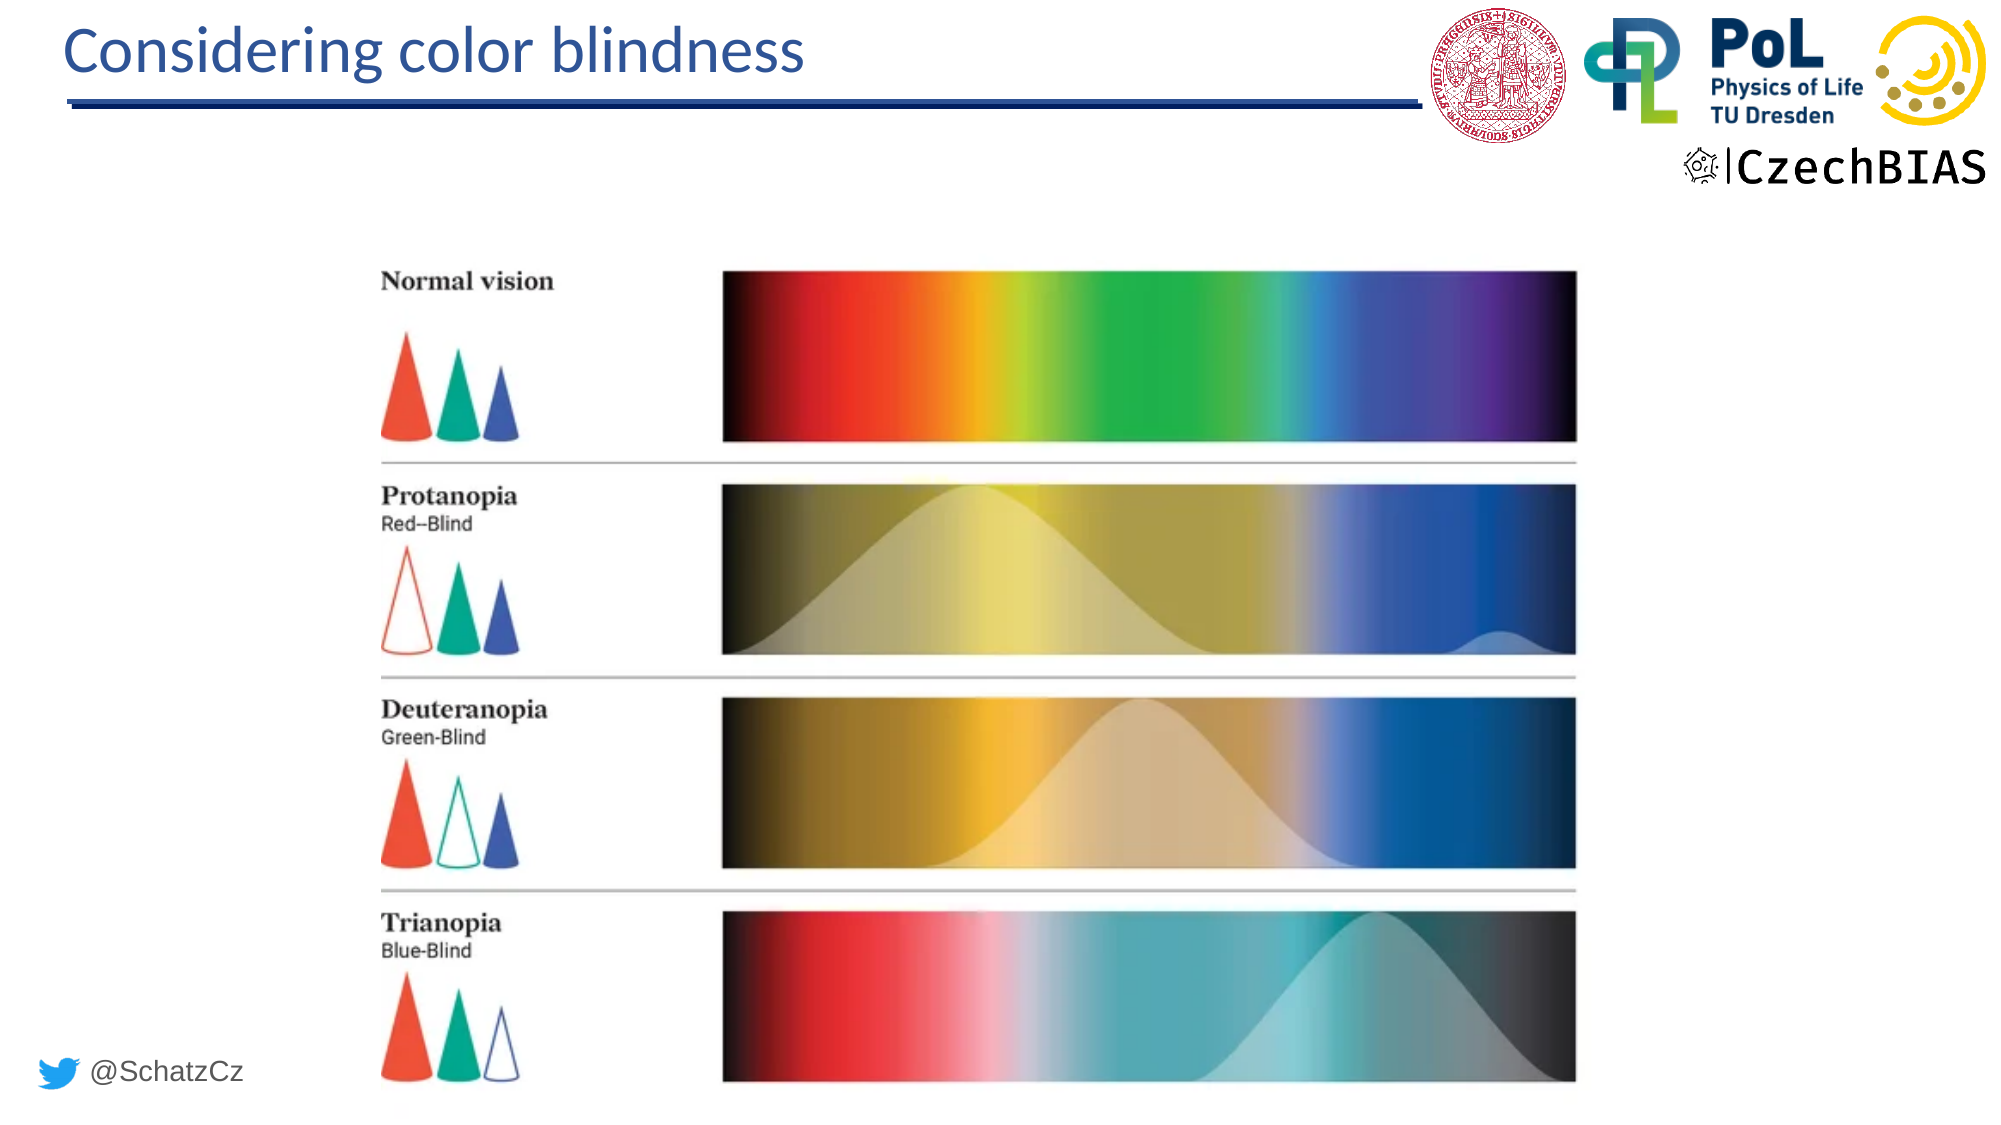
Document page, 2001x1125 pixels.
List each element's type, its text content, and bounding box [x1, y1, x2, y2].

picture [1430, 8, 1575, 143]
picture [1584, 18, 1863, 124]
picture [380, 237, 1620, 1125]
picture [25, 1045, 93, 1101]
title Considering color blindness [48, 0, 1421, 102]
picture [1875, 15, 1986, 136]
picture [1682, 147, 1986, 184]
